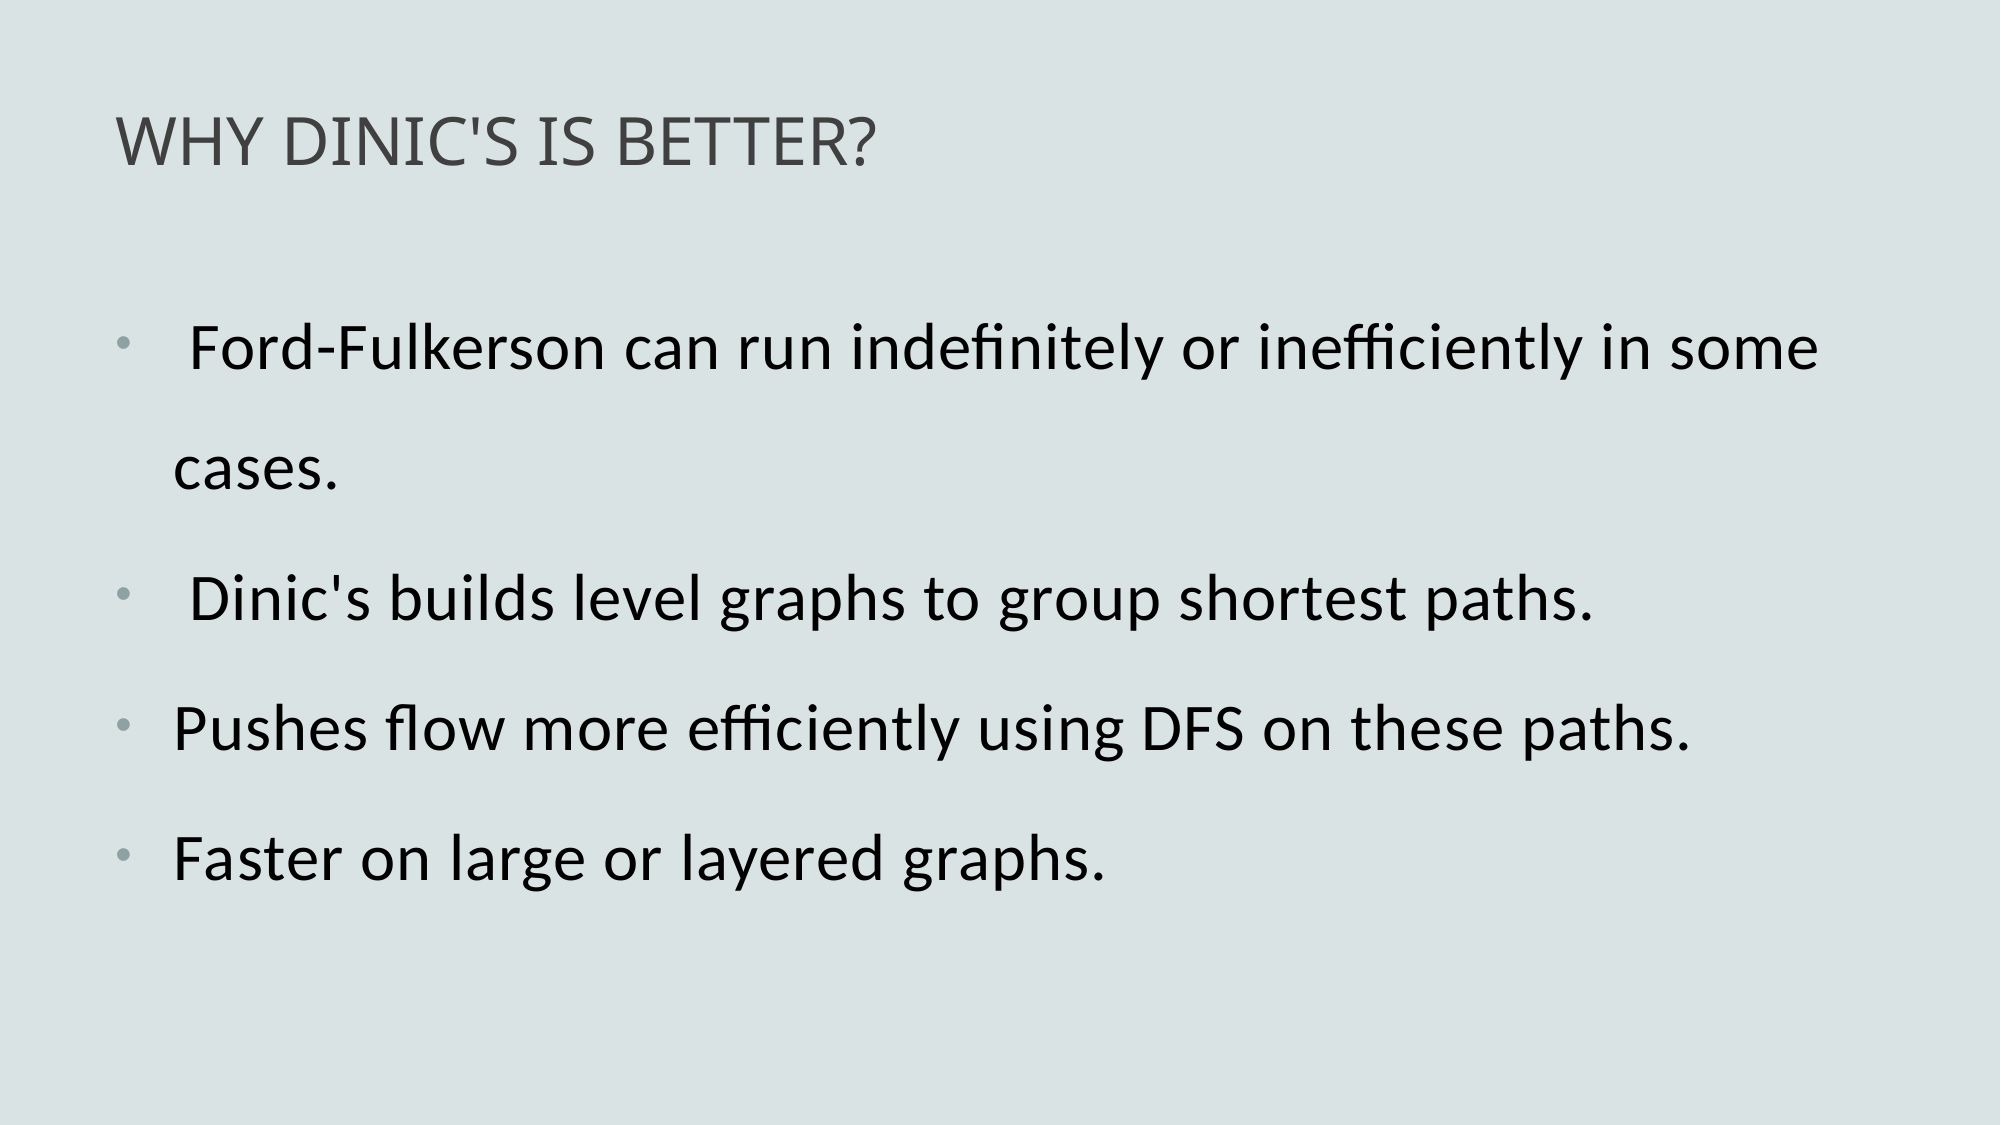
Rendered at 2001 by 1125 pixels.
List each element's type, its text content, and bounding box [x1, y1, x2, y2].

list Ford-Fulkerson can run indefinitely or inefficiently in some cases. Dinic's builds level graphs to group shortest paths. Pushes flow more efficiently using DFS on these paths. Faster on large or layered graphs. [100, 254, 1916, 1035]
title WHY DINIC'S IS BETTER? [100, 100, 1916, 251]
